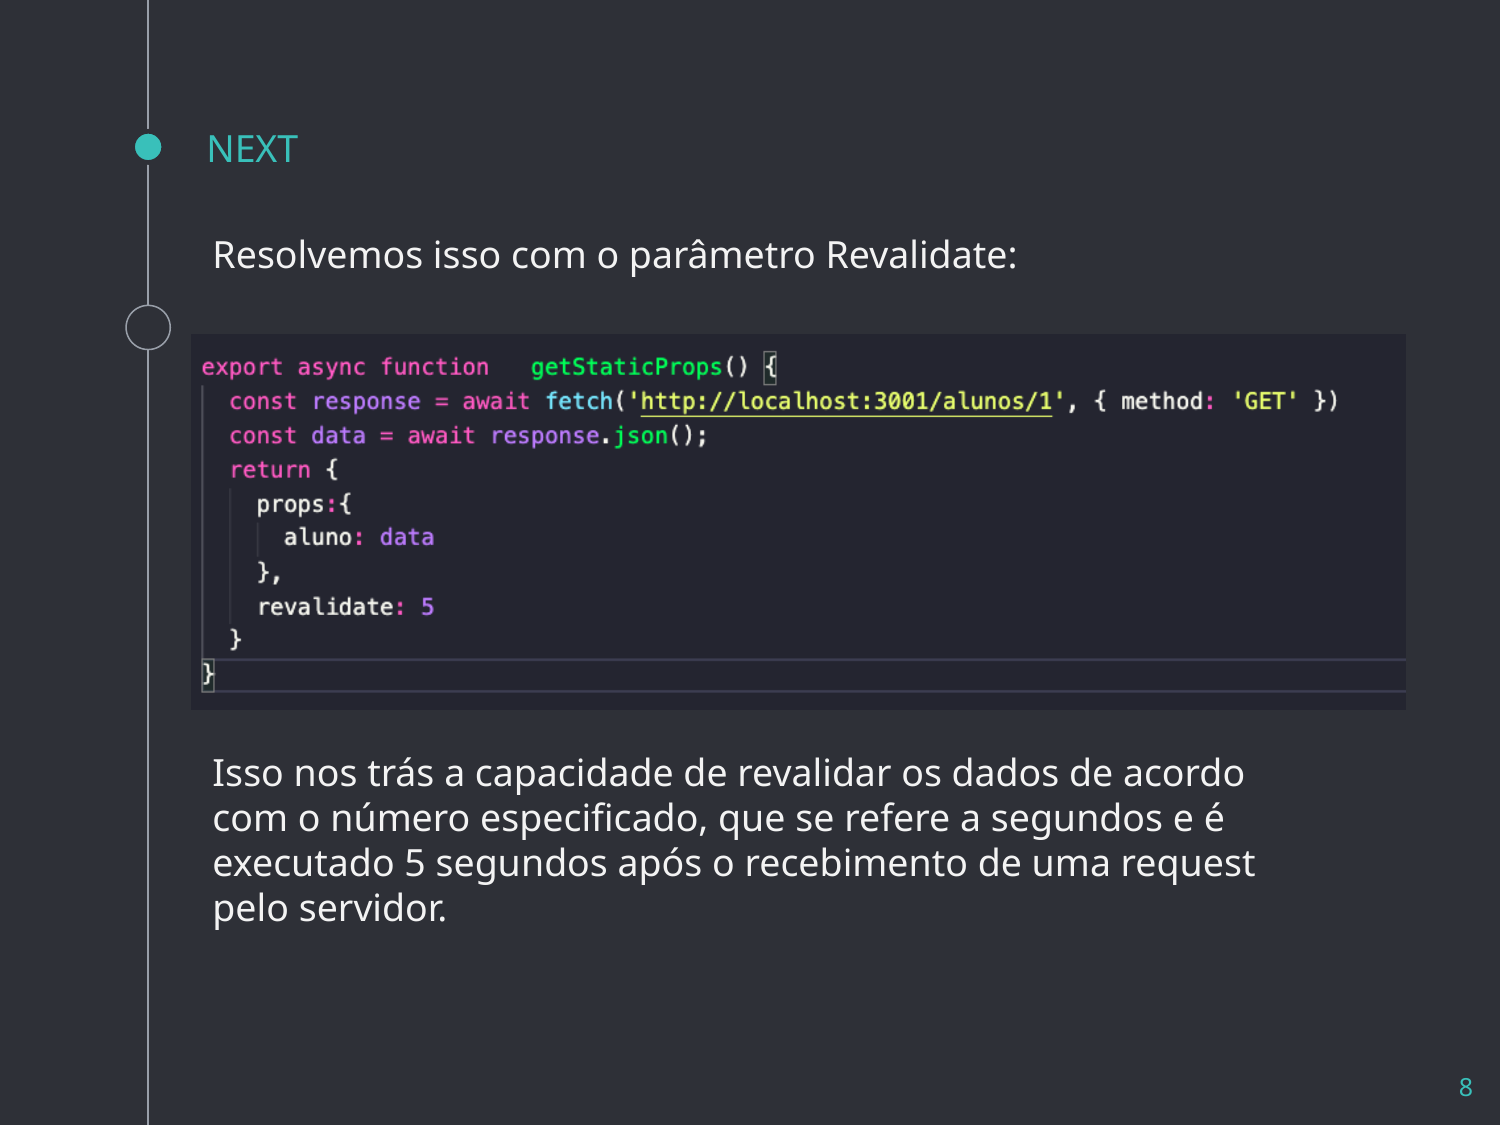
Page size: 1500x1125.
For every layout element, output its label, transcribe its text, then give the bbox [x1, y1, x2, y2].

title NEXT [191, 109, 1317, 185]
picture [190, 334, 1406, 710]
slide_number 8 [1398, 1056, 1489, 1125]
list Resolvemos isso com o parâmetro Revalidate: Isso nos trás a capacidade de revalidar os dados de acordo com o número especificado, que se refere a segundos e é executado 5 segundos após o recebimento de uma request pelo servidor. [191, 718, 1317, 1032]
list Resolvemos isso com o parâmetro Revalidate: Isso nos trás a capacidade de revalidar os dados de acordo com o número especificado, que se refere a segundos e é executado 5 segundos após o recebimento de uma request pelo servidor. [191, 216, 1317, 333]
